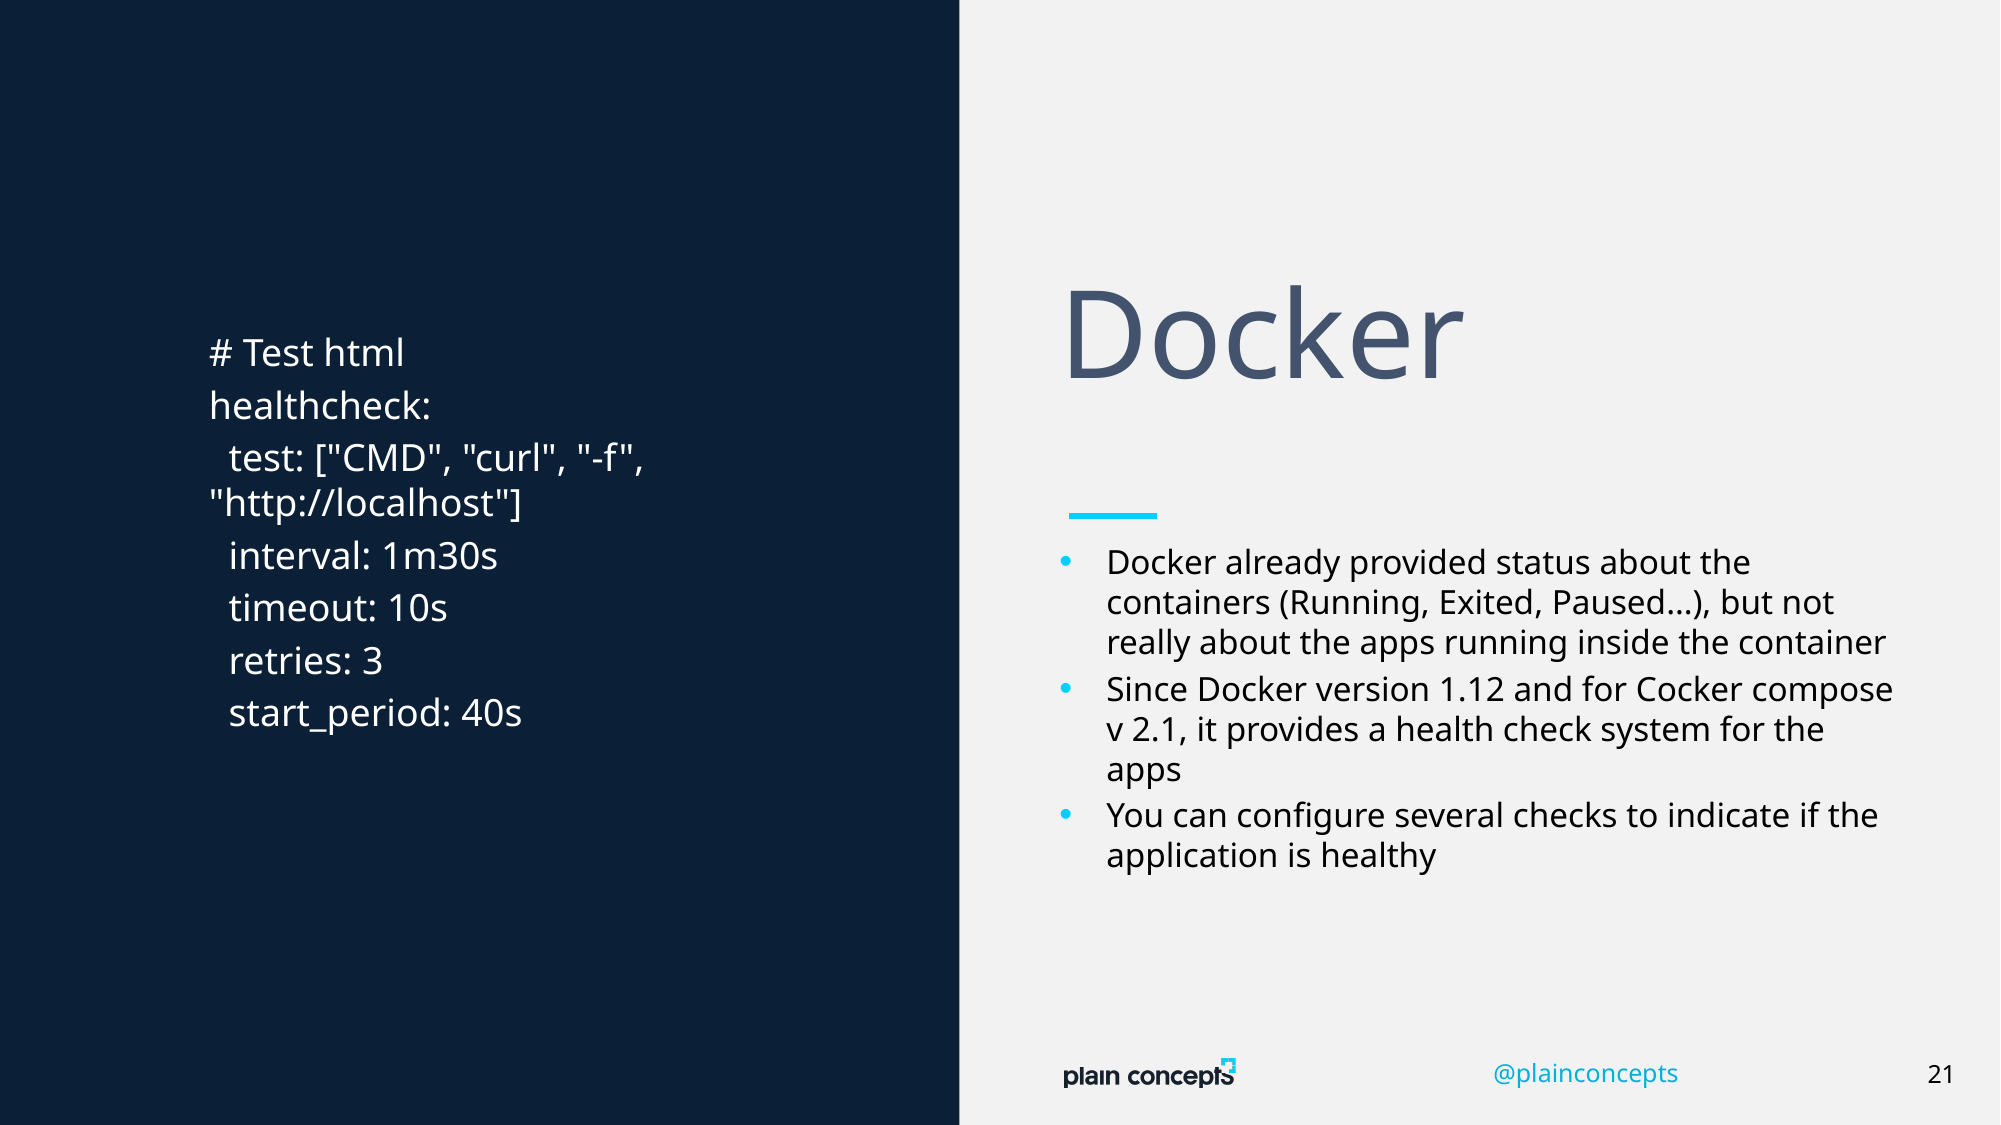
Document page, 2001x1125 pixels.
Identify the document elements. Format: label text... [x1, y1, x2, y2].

footer @plainconcepts [1478, 1042, 1784, 1103]
title Docker [1044, 161, 1913, 498]
picture [1064, 1058, 1236, 1088]
list # Test html healthcheck: test: ["CMD", "curl", "-f", "http://localhost"] interval: 1m30s timeout: 10s retries: 3 start_period: 40s [94, 111, 908, 1017]
slide_number 21 [1844, 1045, 1971, 1106]
list Docker already provided status about the containers (Running, Exited, Paused…), but not really about the apps running inside the container Since Docker version 1.12 and for Cocker compose v 2.1, it provides a health check system for the apps You can configure several checks to indicate if the application is healthy [1044, 533, 1921, 1017]
